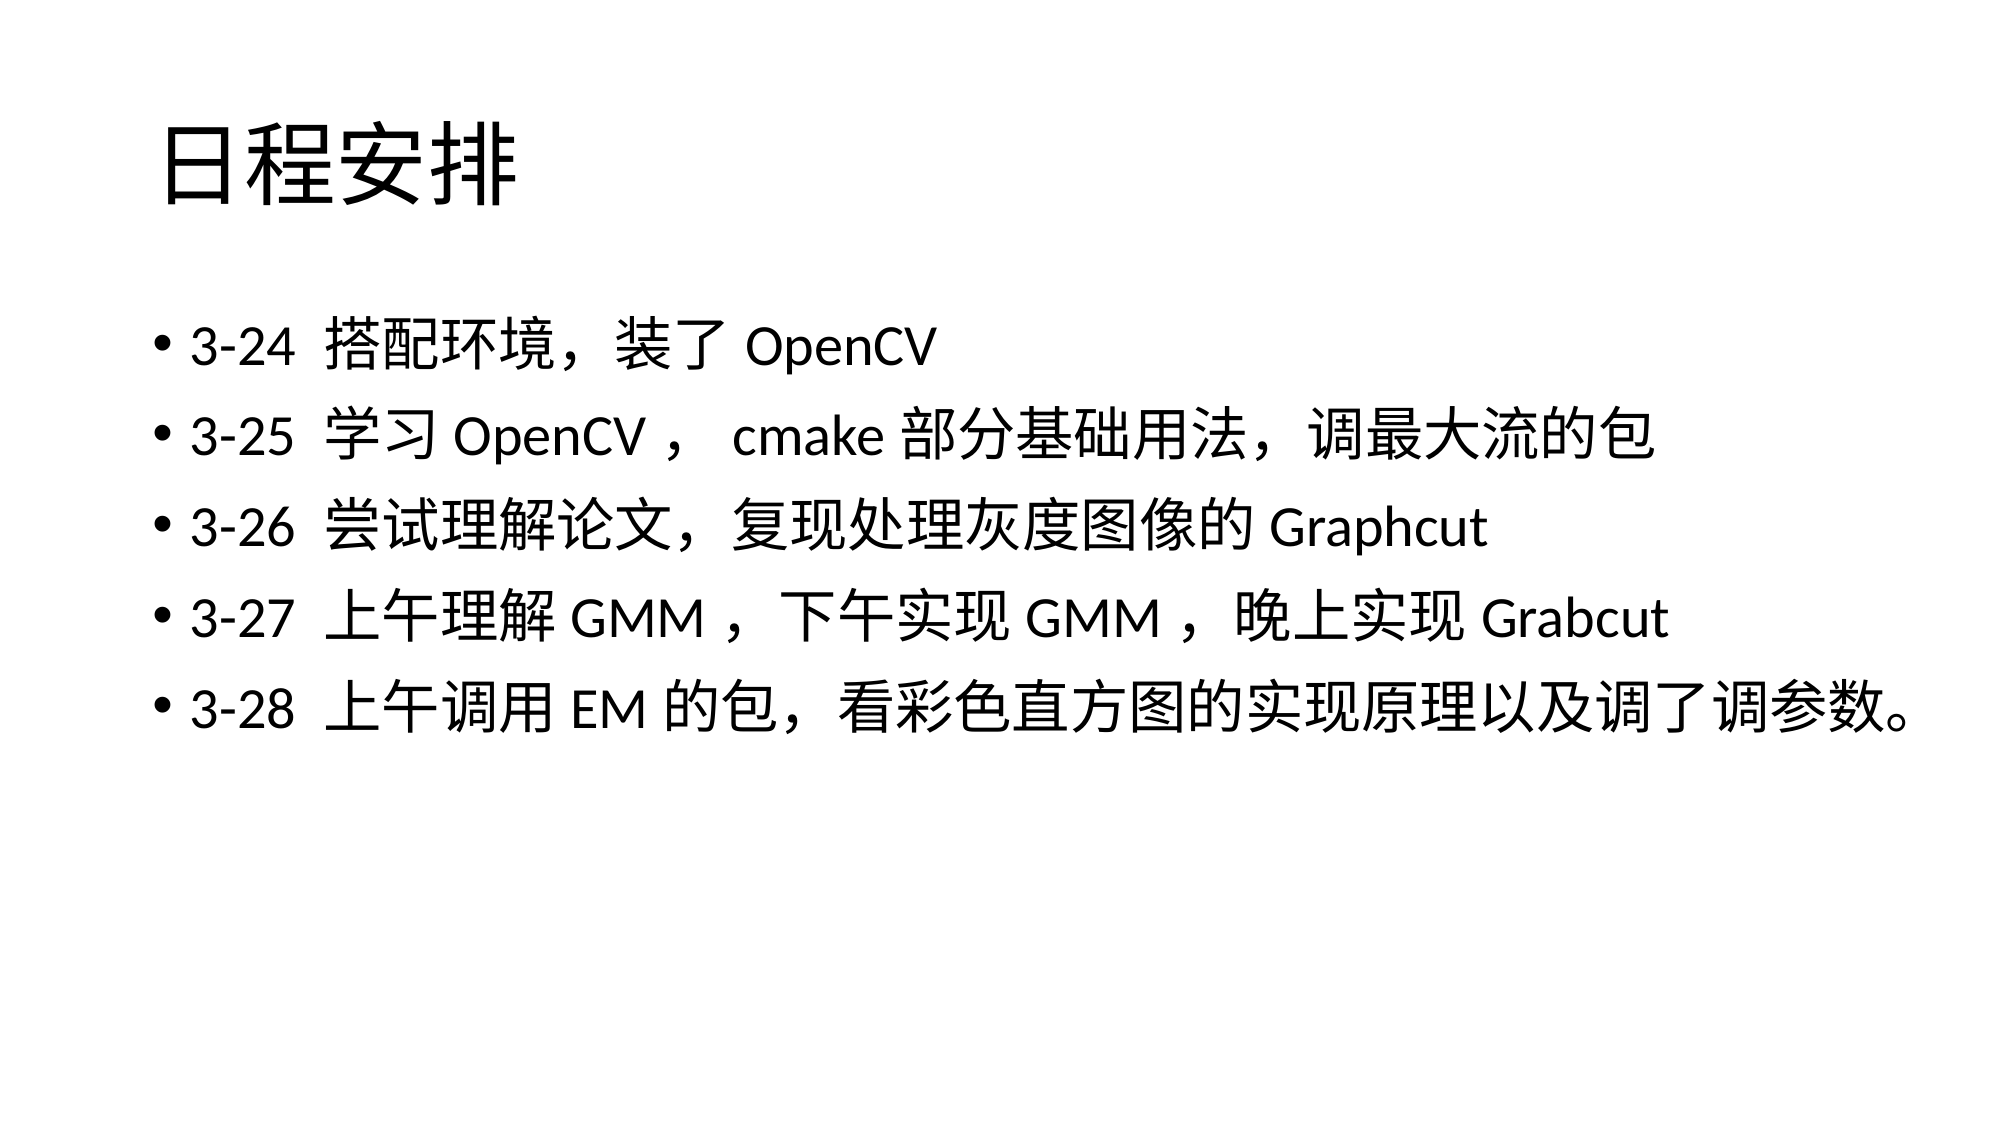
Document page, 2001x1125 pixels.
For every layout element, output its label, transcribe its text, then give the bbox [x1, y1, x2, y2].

list 3-24 搭配环境，装了OpenCV 3-25 学习OpenCV，cmake部分基础用法，调最大流的包 3-26 尝试理解论文，复现处理灰度图像的Graphcut 3-27 上午理解GMM，下午实现GMM，晚上实现Grabcut 3-28 上午调用EM的包，看彩色直方图的实现原理以及调了调参数。 [137, 299, 1966, 860]
title 日程安排 [137, 59, 1863, 278]
